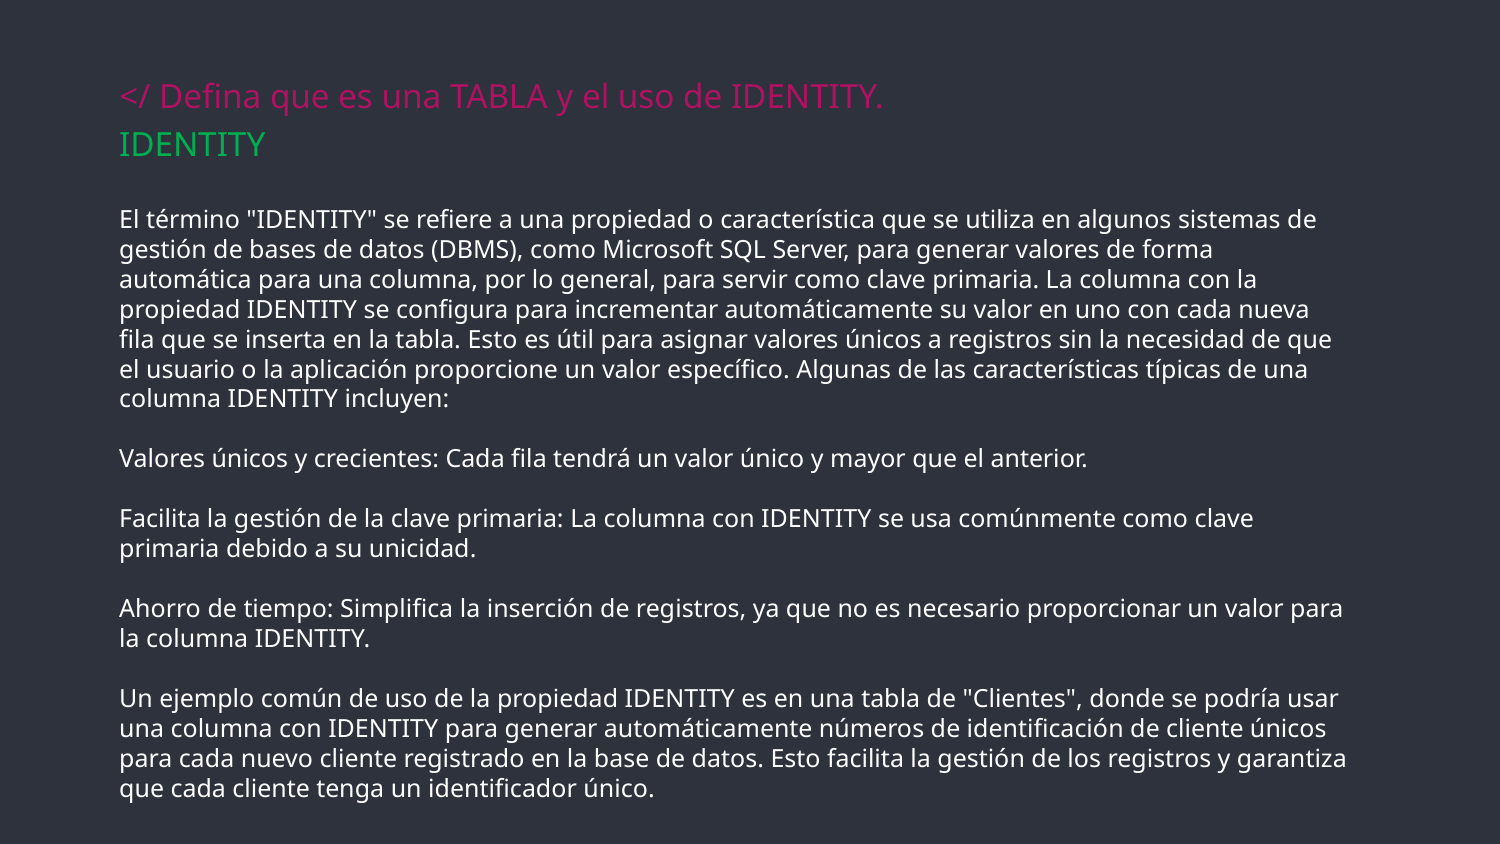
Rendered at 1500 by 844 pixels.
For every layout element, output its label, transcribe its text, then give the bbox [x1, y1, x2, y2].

title </ Defina que es una TABLA y el uso de IDENTITY. [104, 59, 1368, 108]
text_box IDENTITY El término "IDENTITY" se refiere a una propiedad o característica que se utiliza en algunos sistemas de gestión de bases de datos (DBMS), como Microsoft SQL Server, para generar valores de forma automática para una columna, por lo general, para servir como clave primaria. La columna con la propiedad IDENTITY se configura para incrementar automáticamente su valor en uno con cada nueva fila que se inserta en la tabla. Esto es útil para asignar valores únicos a registros sin la necesidad de que el usuario o la aplicación proporcione un valor específico. Algunas de las características típicas de una columna IDENTITY incluyen: Valores únicos y crecientes: Cada fila tendrá un valor único y mayor que el anterior. Facilita la gestión de la clave primaria: La columna con IDENTITY se usa comúnmente como clave primaria debido a su unicidad. Ahorro de tiempo: Simplifica la inserción de registros, ya que no es necesario proporcionar un valor para la columna IDENTITY. Un ejemplo común de uso de la propiedad IDENTITY es en una tabla de "Clientes", donde se podría usar una columna con IDENTITY para generar automáticamente números de identificación de cliente únicos para cada nuevo cliente registrado en la base de datos. Esto facilita la gestión de los registros y garantiza que cada cliente tenga un identificador único. [104, 108, 1368, 736]
